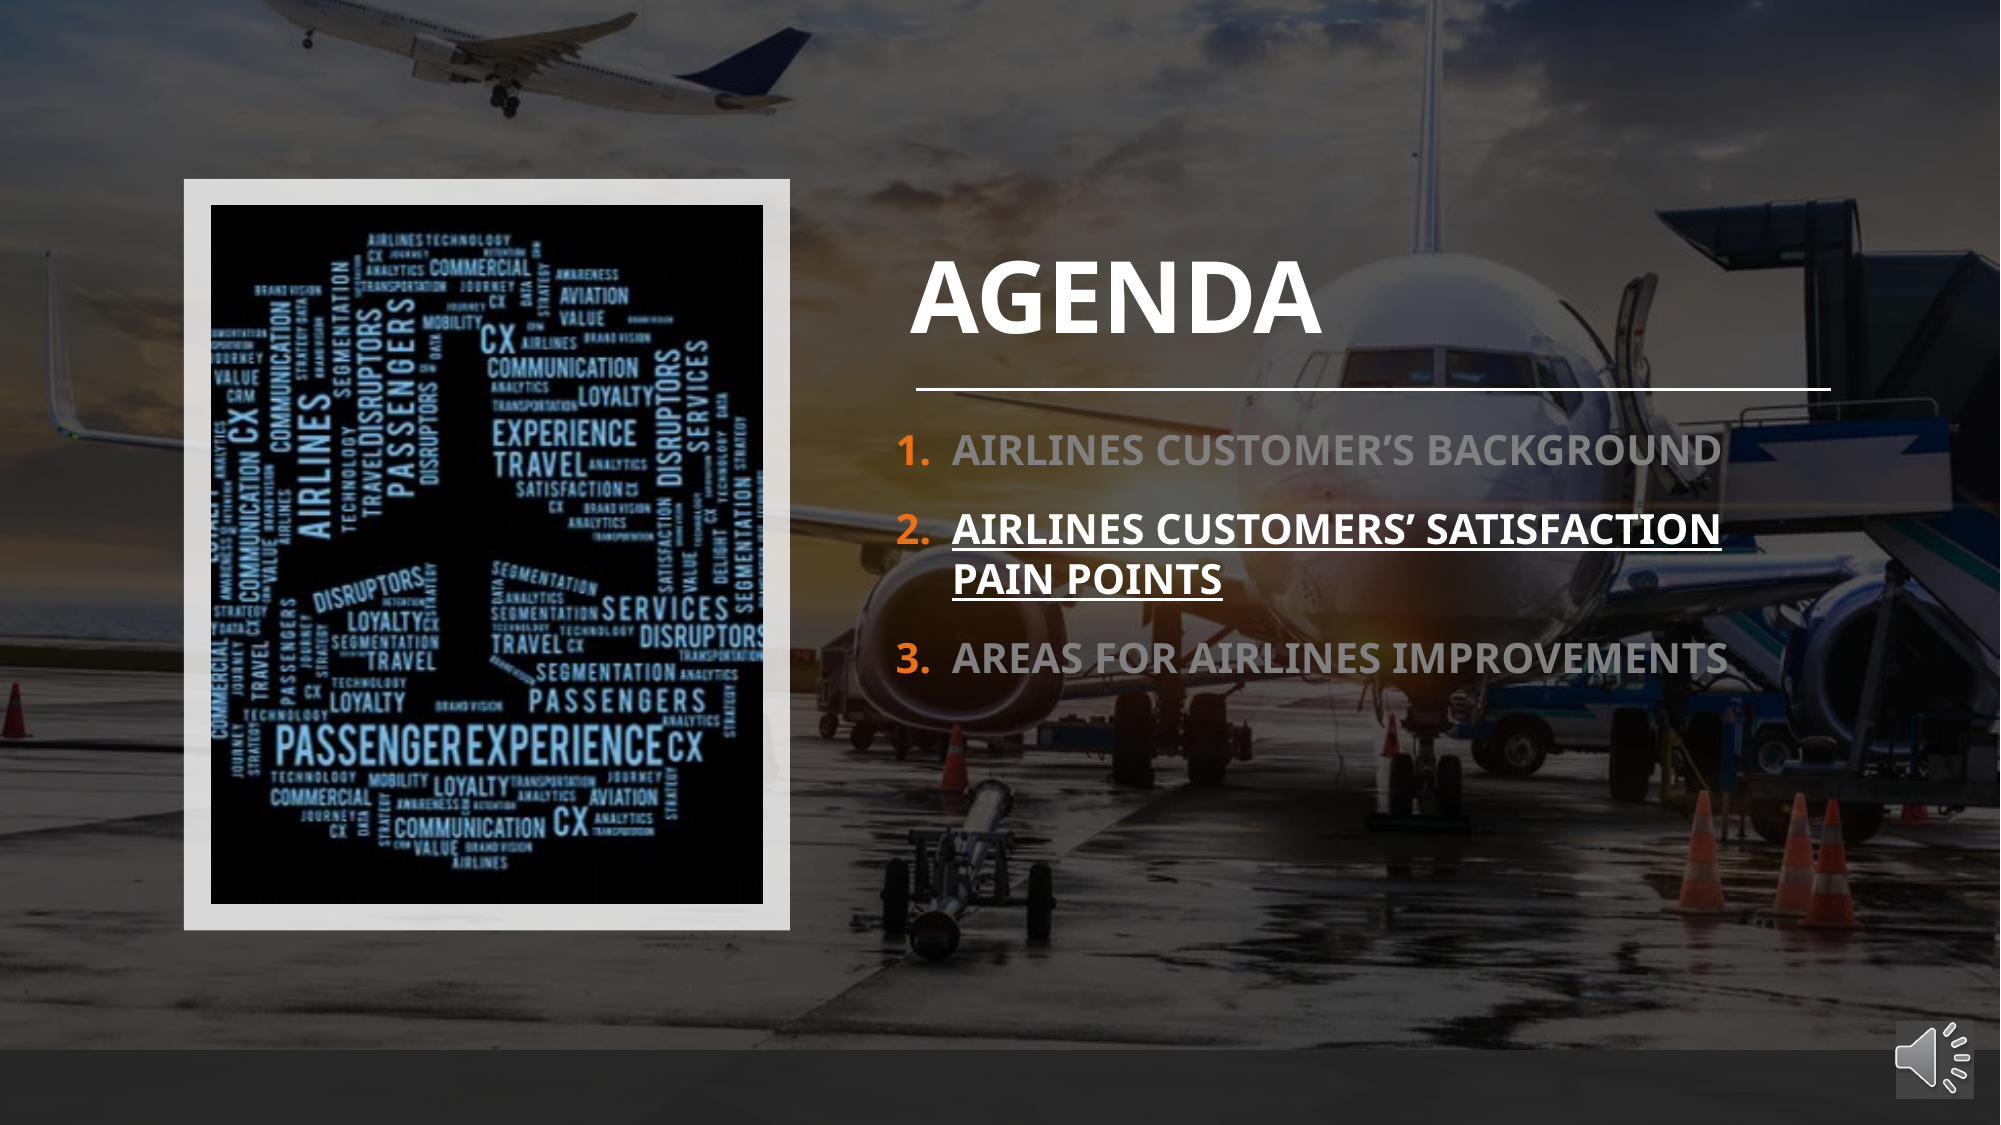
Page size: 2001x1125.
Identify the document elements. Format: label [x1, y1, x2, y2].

picture [0, 0, 2000, 1125]
list [210, 205, 764, 905]
